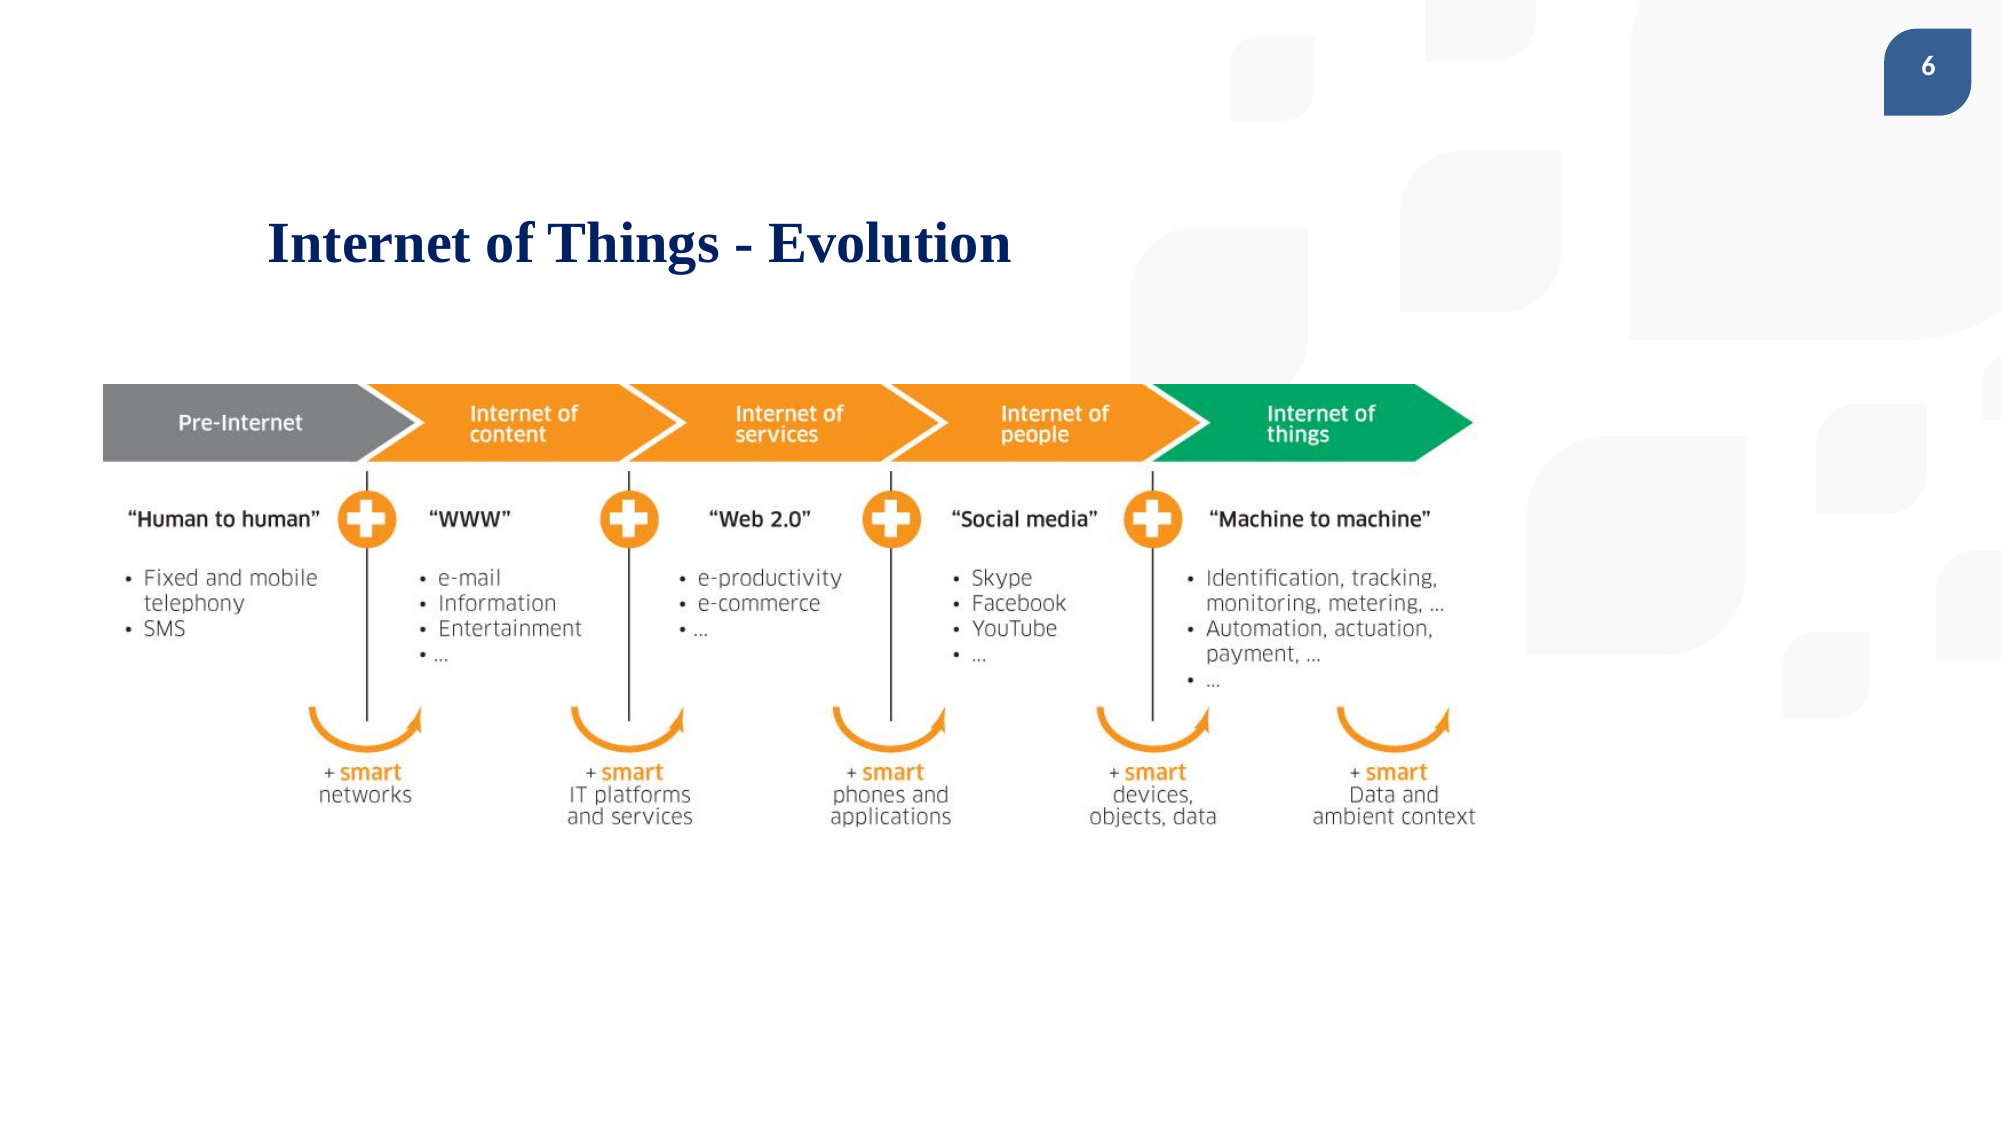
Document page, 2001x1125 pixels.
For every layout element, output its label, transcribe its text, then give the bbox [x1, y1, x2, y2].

picture [103, 384, 1476, 829]
text_box Internet of Things - Evolution [252, 196, 1035, 282]
